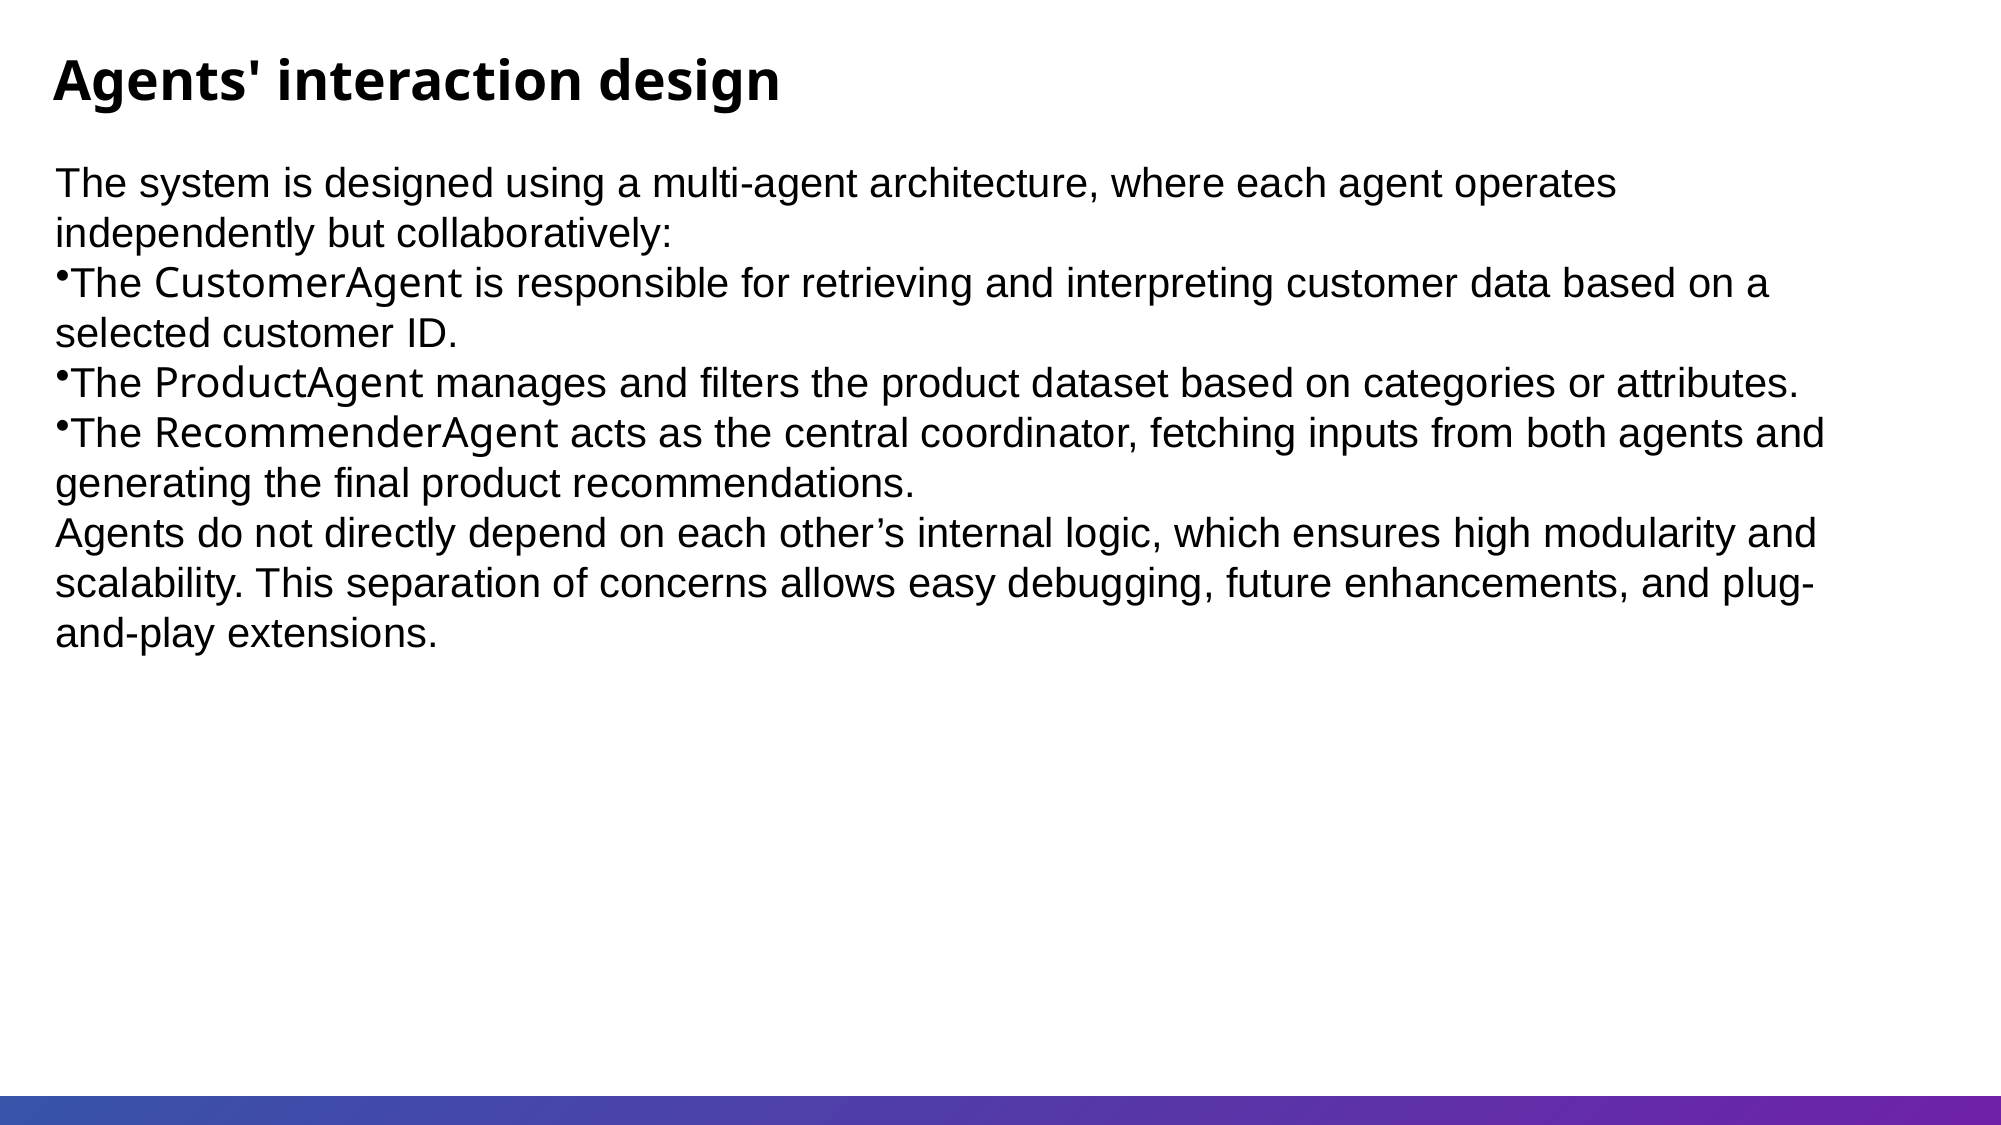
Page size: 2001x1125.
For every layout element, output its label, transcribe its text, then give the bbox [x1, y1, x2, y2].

text_box The system is designed using a multi-agent architecture, where each agent operates independently but collaboratively: The CustomerAgent is responsible for retrieving and interpreting customer data based on a selected customer ID. The ProductAgent manages and filters the product dataset based on categories or attributes. The RecommenderAgent acts as the central coordinator, fetching inputs from both agents and generating the final product recommendations. Agents do not directly depend on each other’s internal logic, which ensures high modularity and scalability. This separation of concerns allows easy debugging, future enhancements, and plug-and-play extensions. [40, 148, 1865, 664]
text_box [0, 1096, 2000, 1125]
text_box Agents' interaction design [53, 57, 1896, 197]
